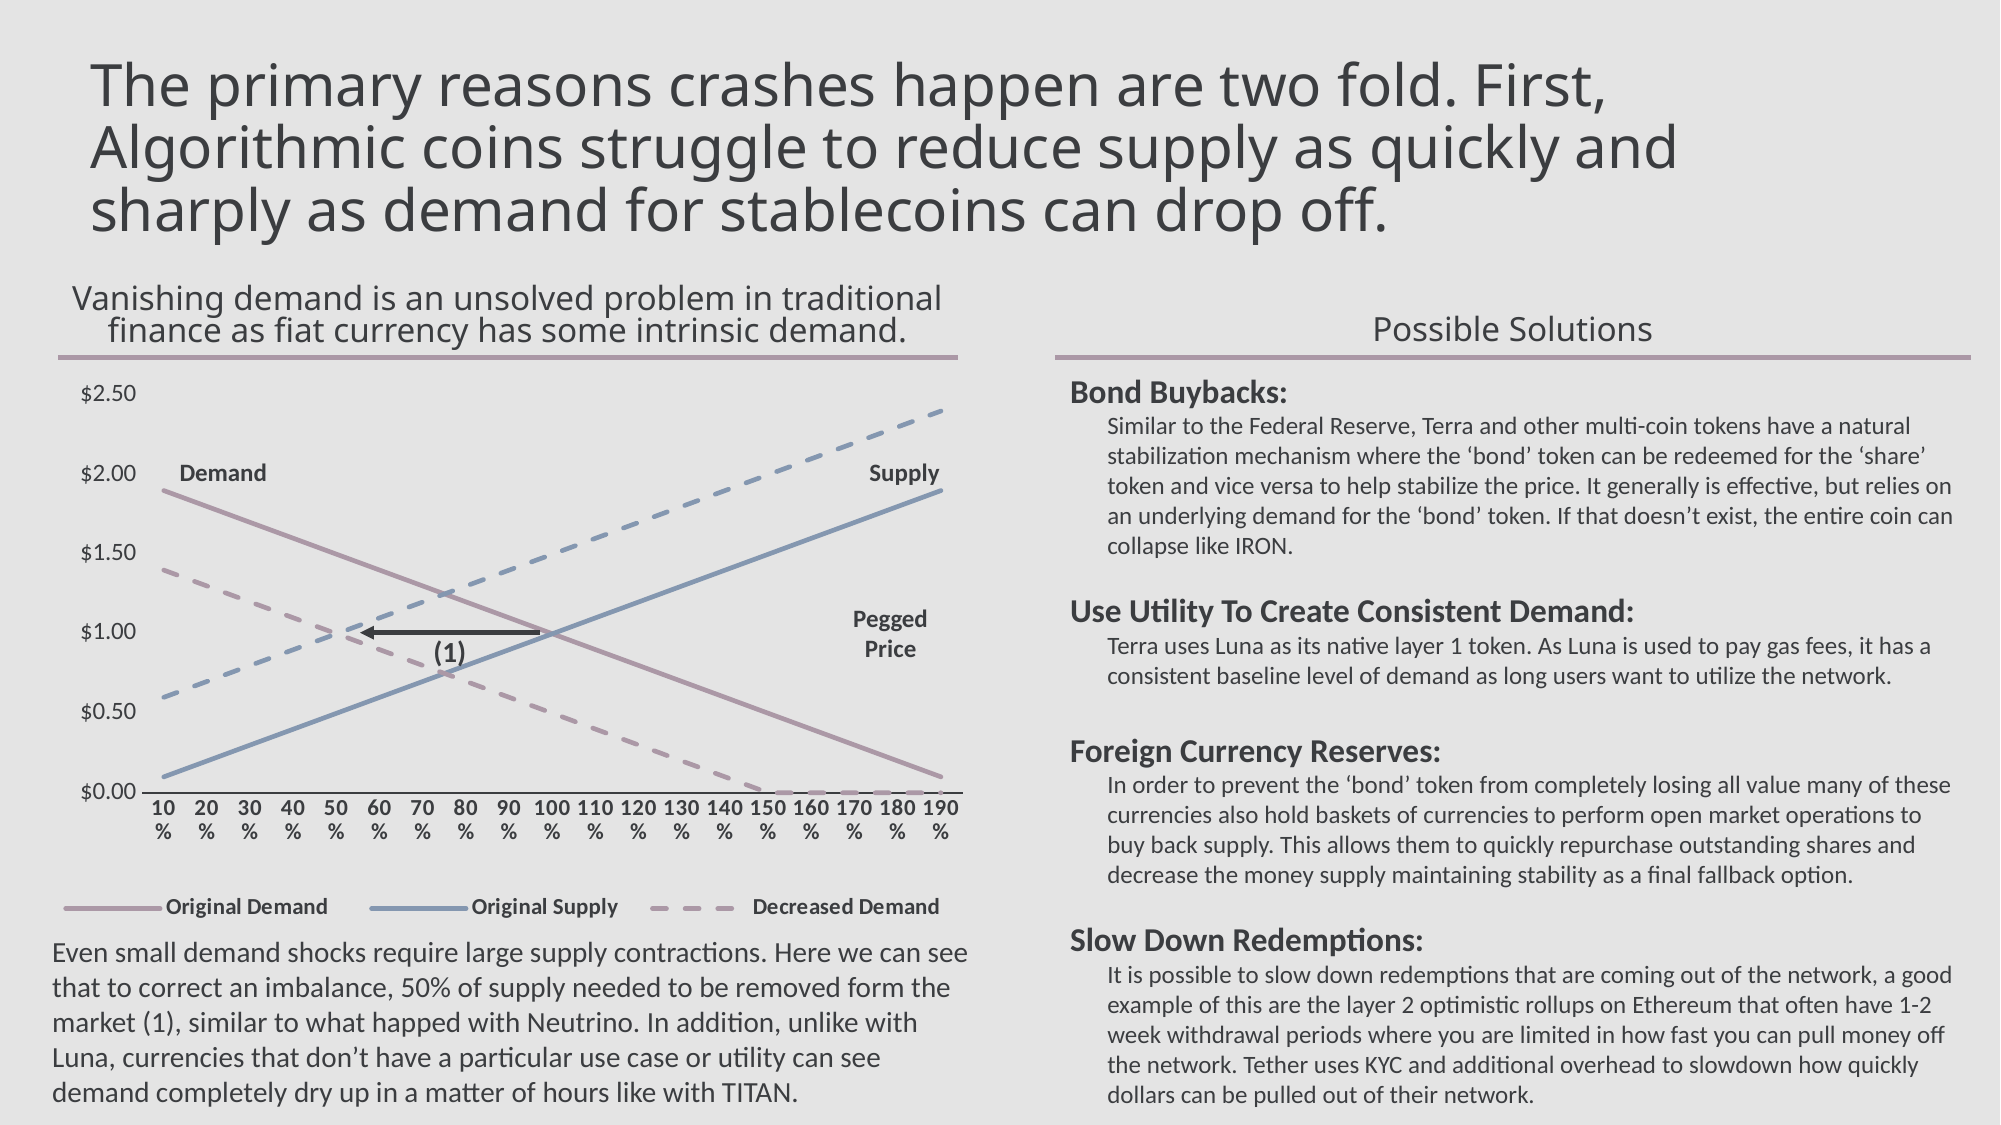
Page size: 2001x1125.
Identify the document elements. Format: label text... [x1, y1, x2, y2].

text_box Even small demand shocks require large supply contractions. Here we can see that to correct an imbalance, 50% of supply needed to be removed form the market (1), similar to what happed with Neutrino. In addition, unlike with Luna, currencies that don’t have a particular use case or utility can see demand completely dry up in a matter of hours like with TITAN. [0, 926, 1000, 1116]
title The primary reasons crashes happen are two fold. First, Algorithmic coins struggle to reduce supply as quickly and sharply as demand for stablecoins can drop off. [75, 41, 1900, 259]
text_box Vanishing demand is an unsolved problem in traditional finance as fiat currency has some intrinsic demand. [58, 280, 959, 353]
text_box Possible Solutions [1055, 311, 1971, 353]
chart [28, 375, 986, 931]
text_box Bond Buybacks: Similar to the Federal Reserve, Terra and other multi-coin tokens have a natural stabilization mechanism where the ‘bond’ token can be redeemed for the ‘share’ token and vice versa to help stabilize the price. It generally is effective, but relies on an underlying demand for the ‘bond’ token. If that doesn’t exist, the entire coin can collapse like IRON. Use Utility To Create Consistent Demand: Terra uses Luna as its native layer 1 token. As Luna is used to pay gas fees, it has a consistent baseline level of demand as long users want to utilize the network. Foreign Currency Reserves: In order to prevent the ‘bond’ token from completely losing all value many of these currencies also hold baskets of currencies to perform open market operations to buy back supply. This allows them to quickly repurchase outstanding shares and decrease the money supply maintaining stability as a final fallback option. Slow Down Redemptions: It is possible to slow down redemptions that are coming out of the network, a good example of this are the layer 2 optimistic rollups on Ethereum that often have 1-2 week withdrawal periods where you are limited in how fast you can pull money off the network. Tether uses KYC and additional overhead to slowdown how quickly dollars can be pulled out of their network. [1055, 362, 1971, 1125]
